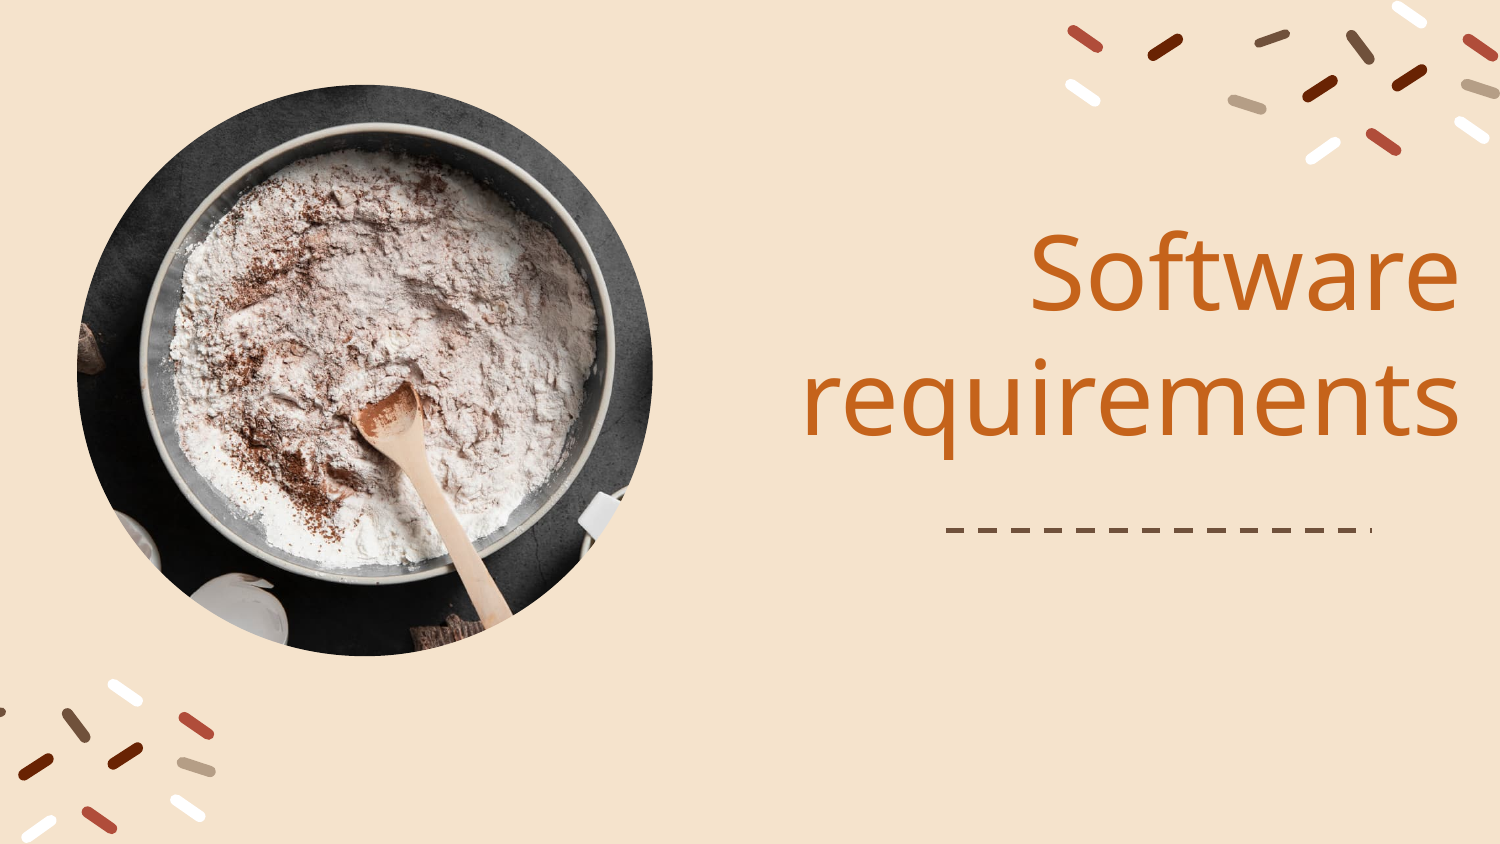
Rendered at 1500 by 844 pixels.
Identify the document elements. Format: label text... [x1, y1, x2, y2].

title Software requirements [750, 68, 1478, 472]
picture [76, 84, 653, 657]
